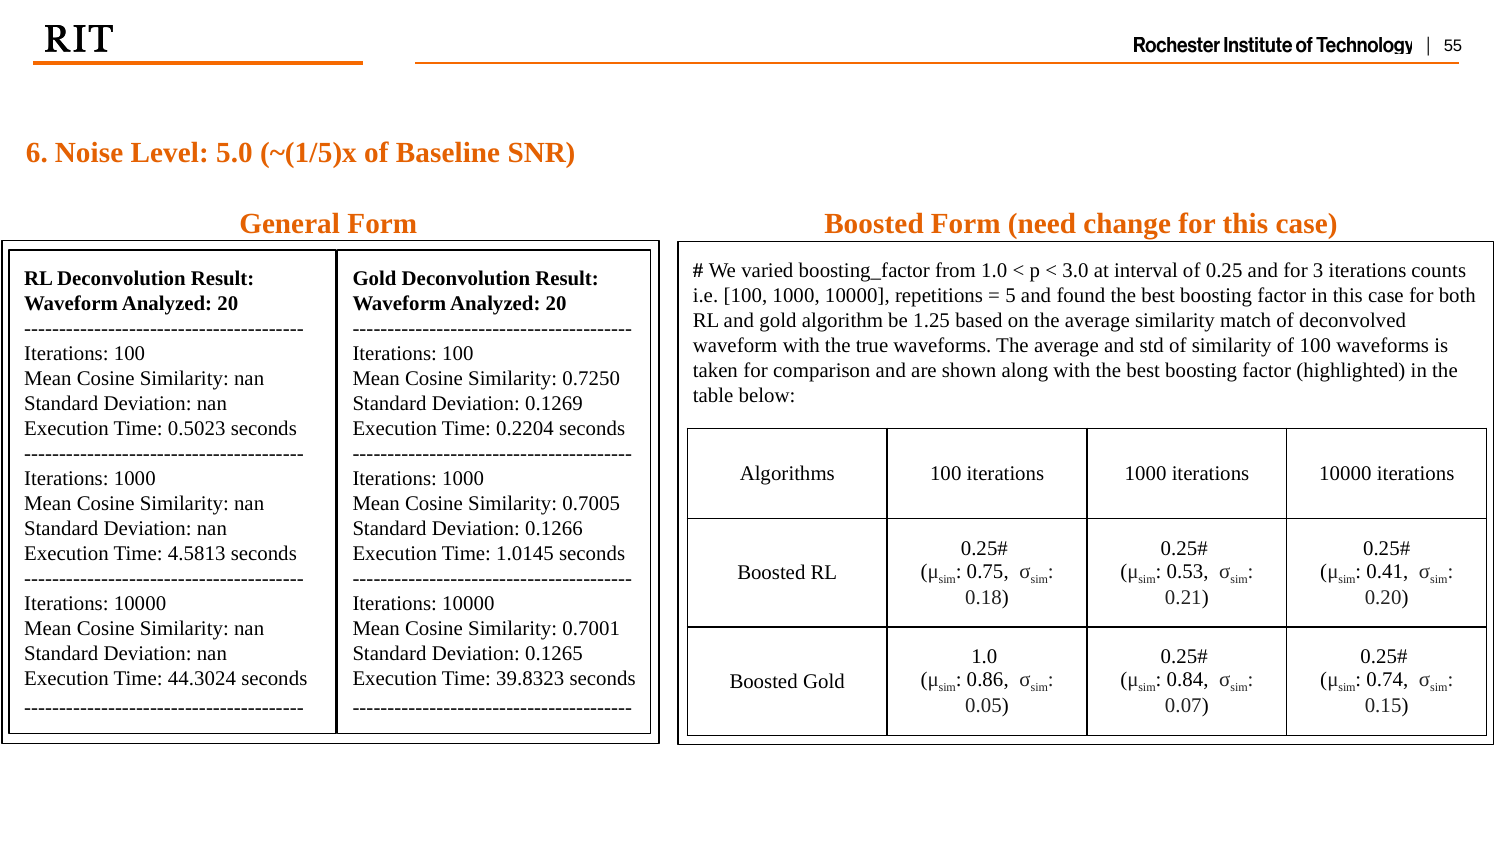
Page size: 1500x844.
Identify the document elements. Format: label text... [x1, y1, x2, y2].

text_box 6. Noise Level: 5.0 (~(1/5)x of Baseline SNR) [10, 131, 646, 171]
table_header 10000 iterations [1287, 429, 1486, 518]
table_cell Boosted RL [688, 519, 886, 626]
table_cell 0.25# (μsim: 0.84, σsim: 0.07) [1088, 628, 1286, 735]
table_header Algorithms [688, 429, 886, 518]
table_cell 0.25# (μsim: 0.53, σsim: 0.21) [1088, 519, 1286, 626]
table_cell 0.25# (μsim: 0.75, σsim: 0.18) [888, 519, 1086, 626]
picture [44, 24, 113, 52]
text_box Boosted Form (need change for this case) [808, 189, 1362, 241]
text_box RL Deconvolution Result: Waveform Analyzed: 20 ---------------------------------------- Iterations: 100 Mean Cosine Similarity: nan Standard Deviation: nan Execution Time: 0.5023 seconds ---------------------------------------- Iterations: 1000 Mean Cosine Similarity: nan Standard Deviation: nan Execution Time: 4.5813 seconds ---------------------------------------- Iterations: 10000 Mean Cosine Similarity: nan Standard Deviation: nan Execution Time: 44.3024 seconds ---------------------------------------- [9, 249, 337, 734]
table_cell 0.25# (μsim: 0.41, σsim: 0.20) [1287, 519, 1486, 626]
table_header 1000 iterations [1088, 429, 1286, 518]
table_cell 1.0 (μsim: 0.86, σsim: 0.05) [888, 628, 1086, 735]
text_box # We varied boosting_factor from 1.0 < p < 3.0 at interval of 0.25 and for 3 iterations counts i.e. [100, 1000, 10000], repetitions = 5 and found the best boosting factor in this case for both RL and gold algorithm be 1.25 based on the average similarity match of deconvolved waveform with the true waveforms. The average and std of similarity of 100 waveforms is taken for comparison and are shown along with the best boosting factor (highlighted) in the table below: [677, 241, 1494, 745]
table_cell Boosted Gold [688, 628, 886, 735]
text_box General Form [10, 202, 646, 242]
text_box [2, 240, 659, 744]
table_cell 0.25# (μsim: 0.74, σsim: 0.15) [1287, 628, 1486, 735]
text_box Gold Deconvolution Result: Waveform Analyzed: 20 ---------------------------------------- Iterations: 100 Mean Cosine Similarity: 0.7250 Standard Deviation: 0.1269 Execution Time: 0.2204 seconds ---------------------------------------- Iterations: 1000 Mean Cosine Similarity: 0.7005 Standard Deviation: 0.1266 Execution Time: 1.0145 seconds ---------------------------------------- Iterations: 10000 Mean Cosine Similarity: 0.7001 Standard Deviation: 0.1265 Execution Time: 39.8323 seconds ---------------------------------------- [337, 249, 651, 734]
picture [1134, 37, 1412, 54]
table_header 100 iterations [888, 429, 1086, 518]
